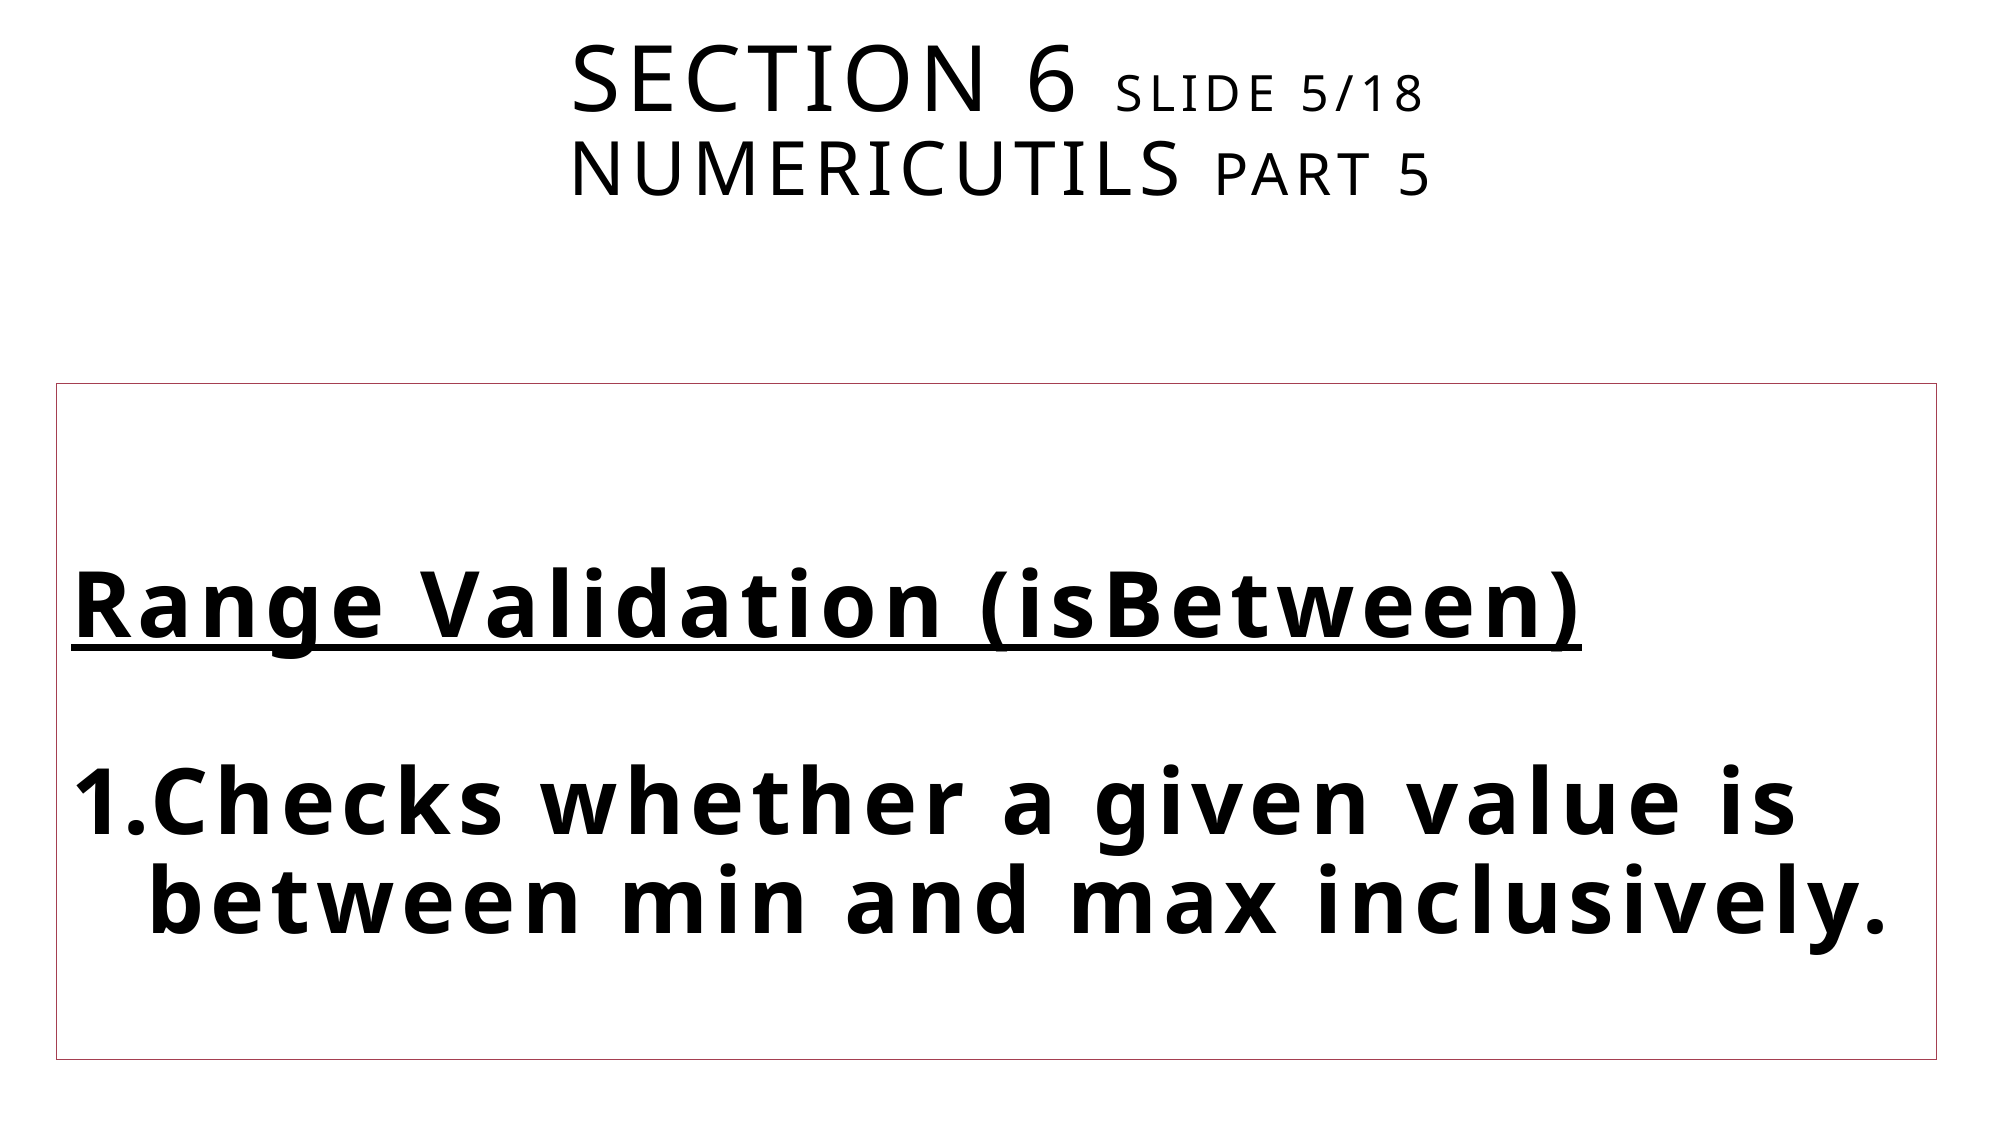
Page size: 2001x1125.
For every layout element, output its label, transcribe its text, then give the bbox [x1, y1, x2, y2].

title Section 6 Slide 5/18 NumericUTIls part 5 [479, 0, 1521, 208]
text_box Range Validation (isBetween) Checks whether a given value is between min and max inclusively. [56, 383, 1937, 1060]
